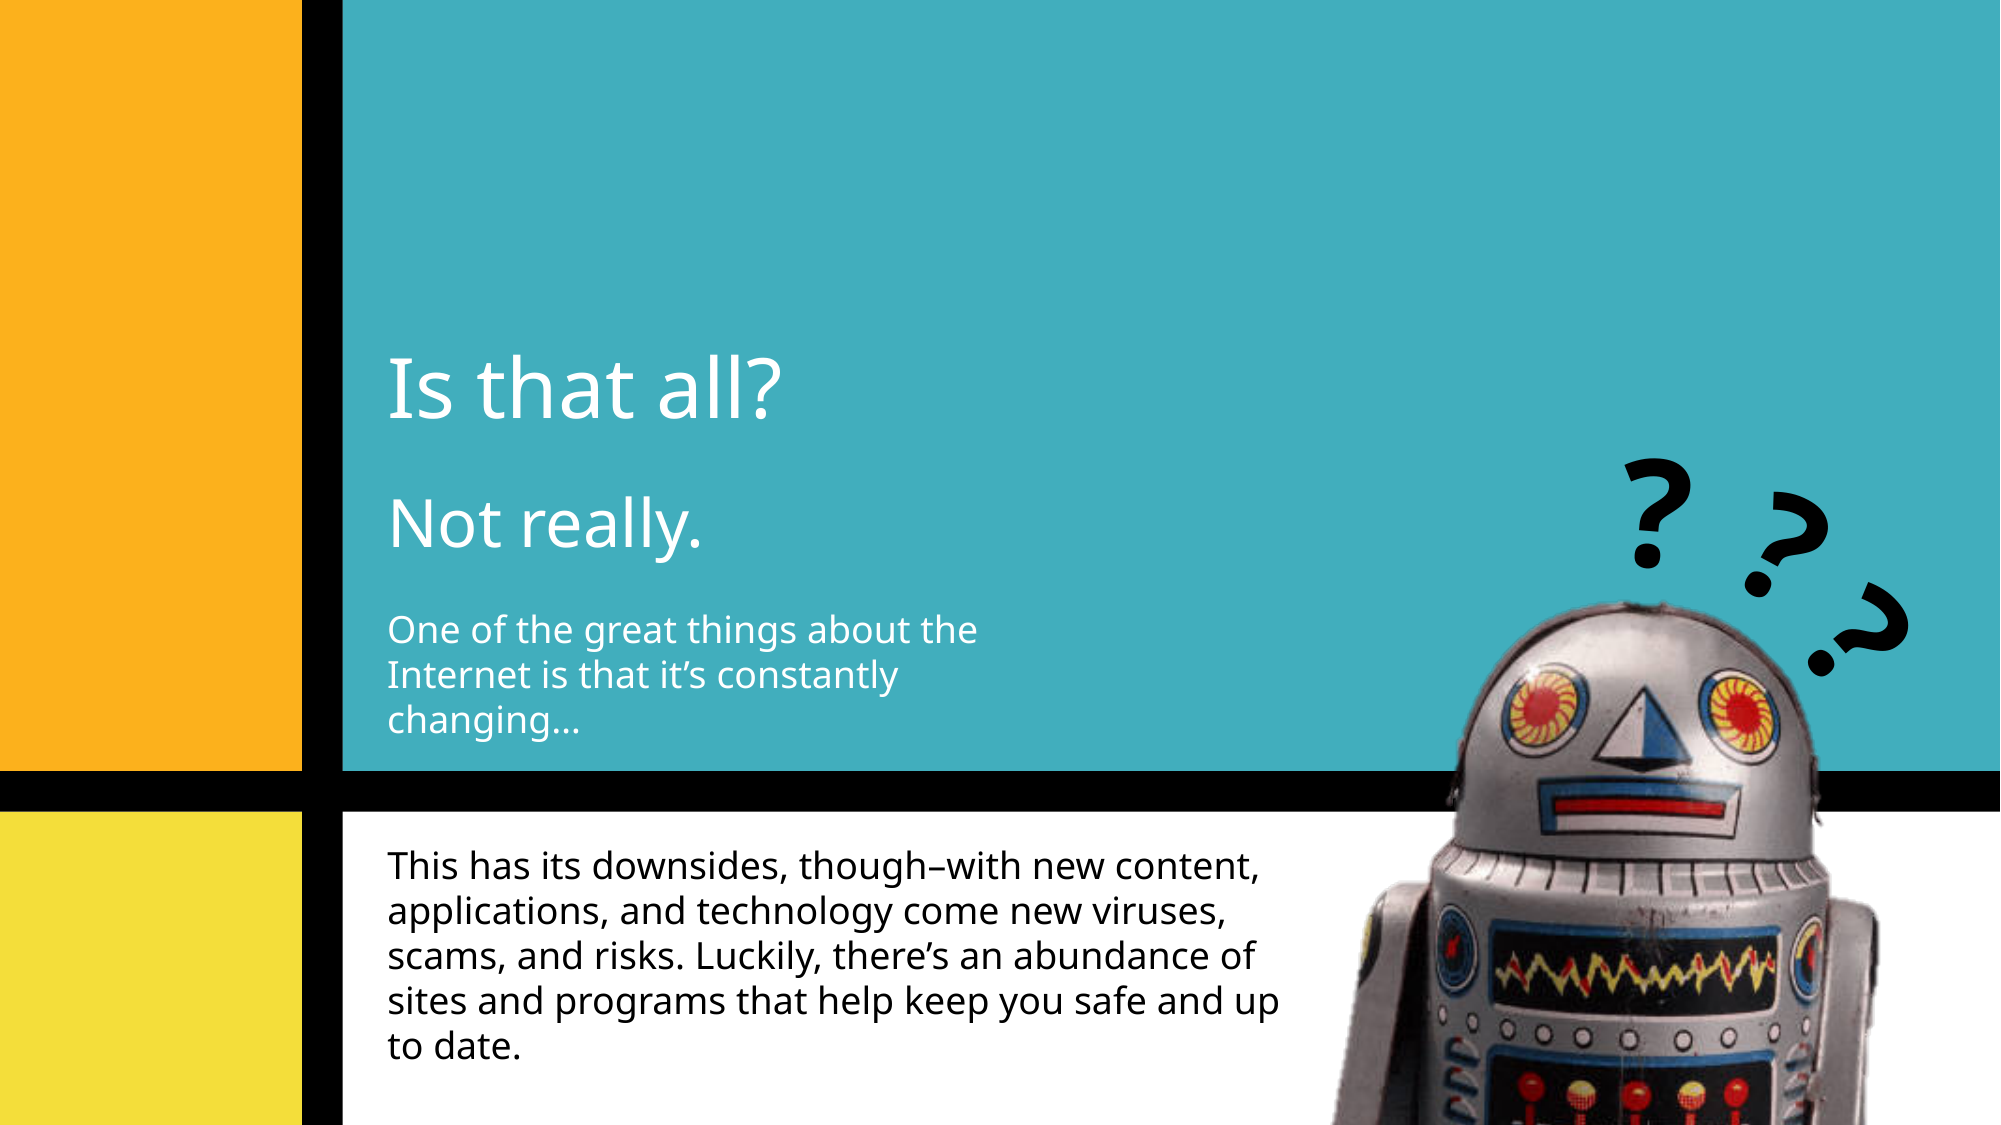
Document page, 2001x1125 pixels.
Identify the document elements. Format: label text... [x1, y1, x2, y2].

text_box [1226, 410, 1999, 1125]
text_box Not really. One of the great things about the Internet is that it’s constantly changing… [342, 451, 1101, 772]
text_box Is that all? [342, 312, 2000, 458]
text_box This has its downsides, though–with new content, applications, and technology come new viruses, scams, and risks. Luckily, there’s an abundance of sites and programs that help keep you safe and up to date. [342, 811, 1226, 1097]
